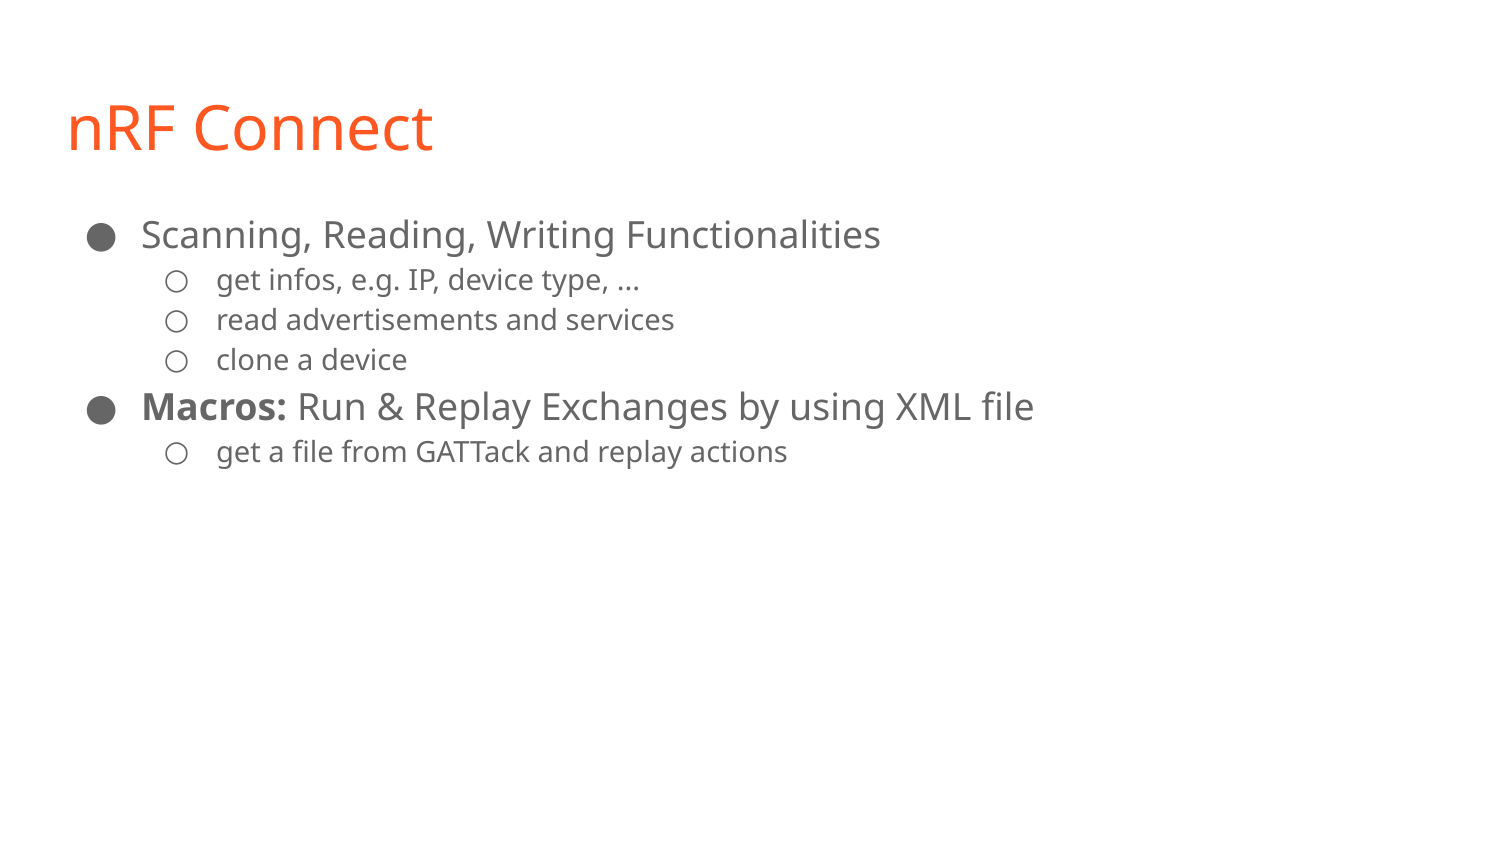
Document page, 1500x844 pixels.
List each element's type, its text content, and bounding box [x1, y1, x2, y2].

list Scanning, Reading, Writing Functionalities get infos, e.g. IP, device type, ... read advertisements and services clone a device Macros: Run & Replay Exchanges by using XML file get a file from GATTack and replay actions [51, 189, 1449, 750]
title nRF Connect [51, 72, 1449, 167]
